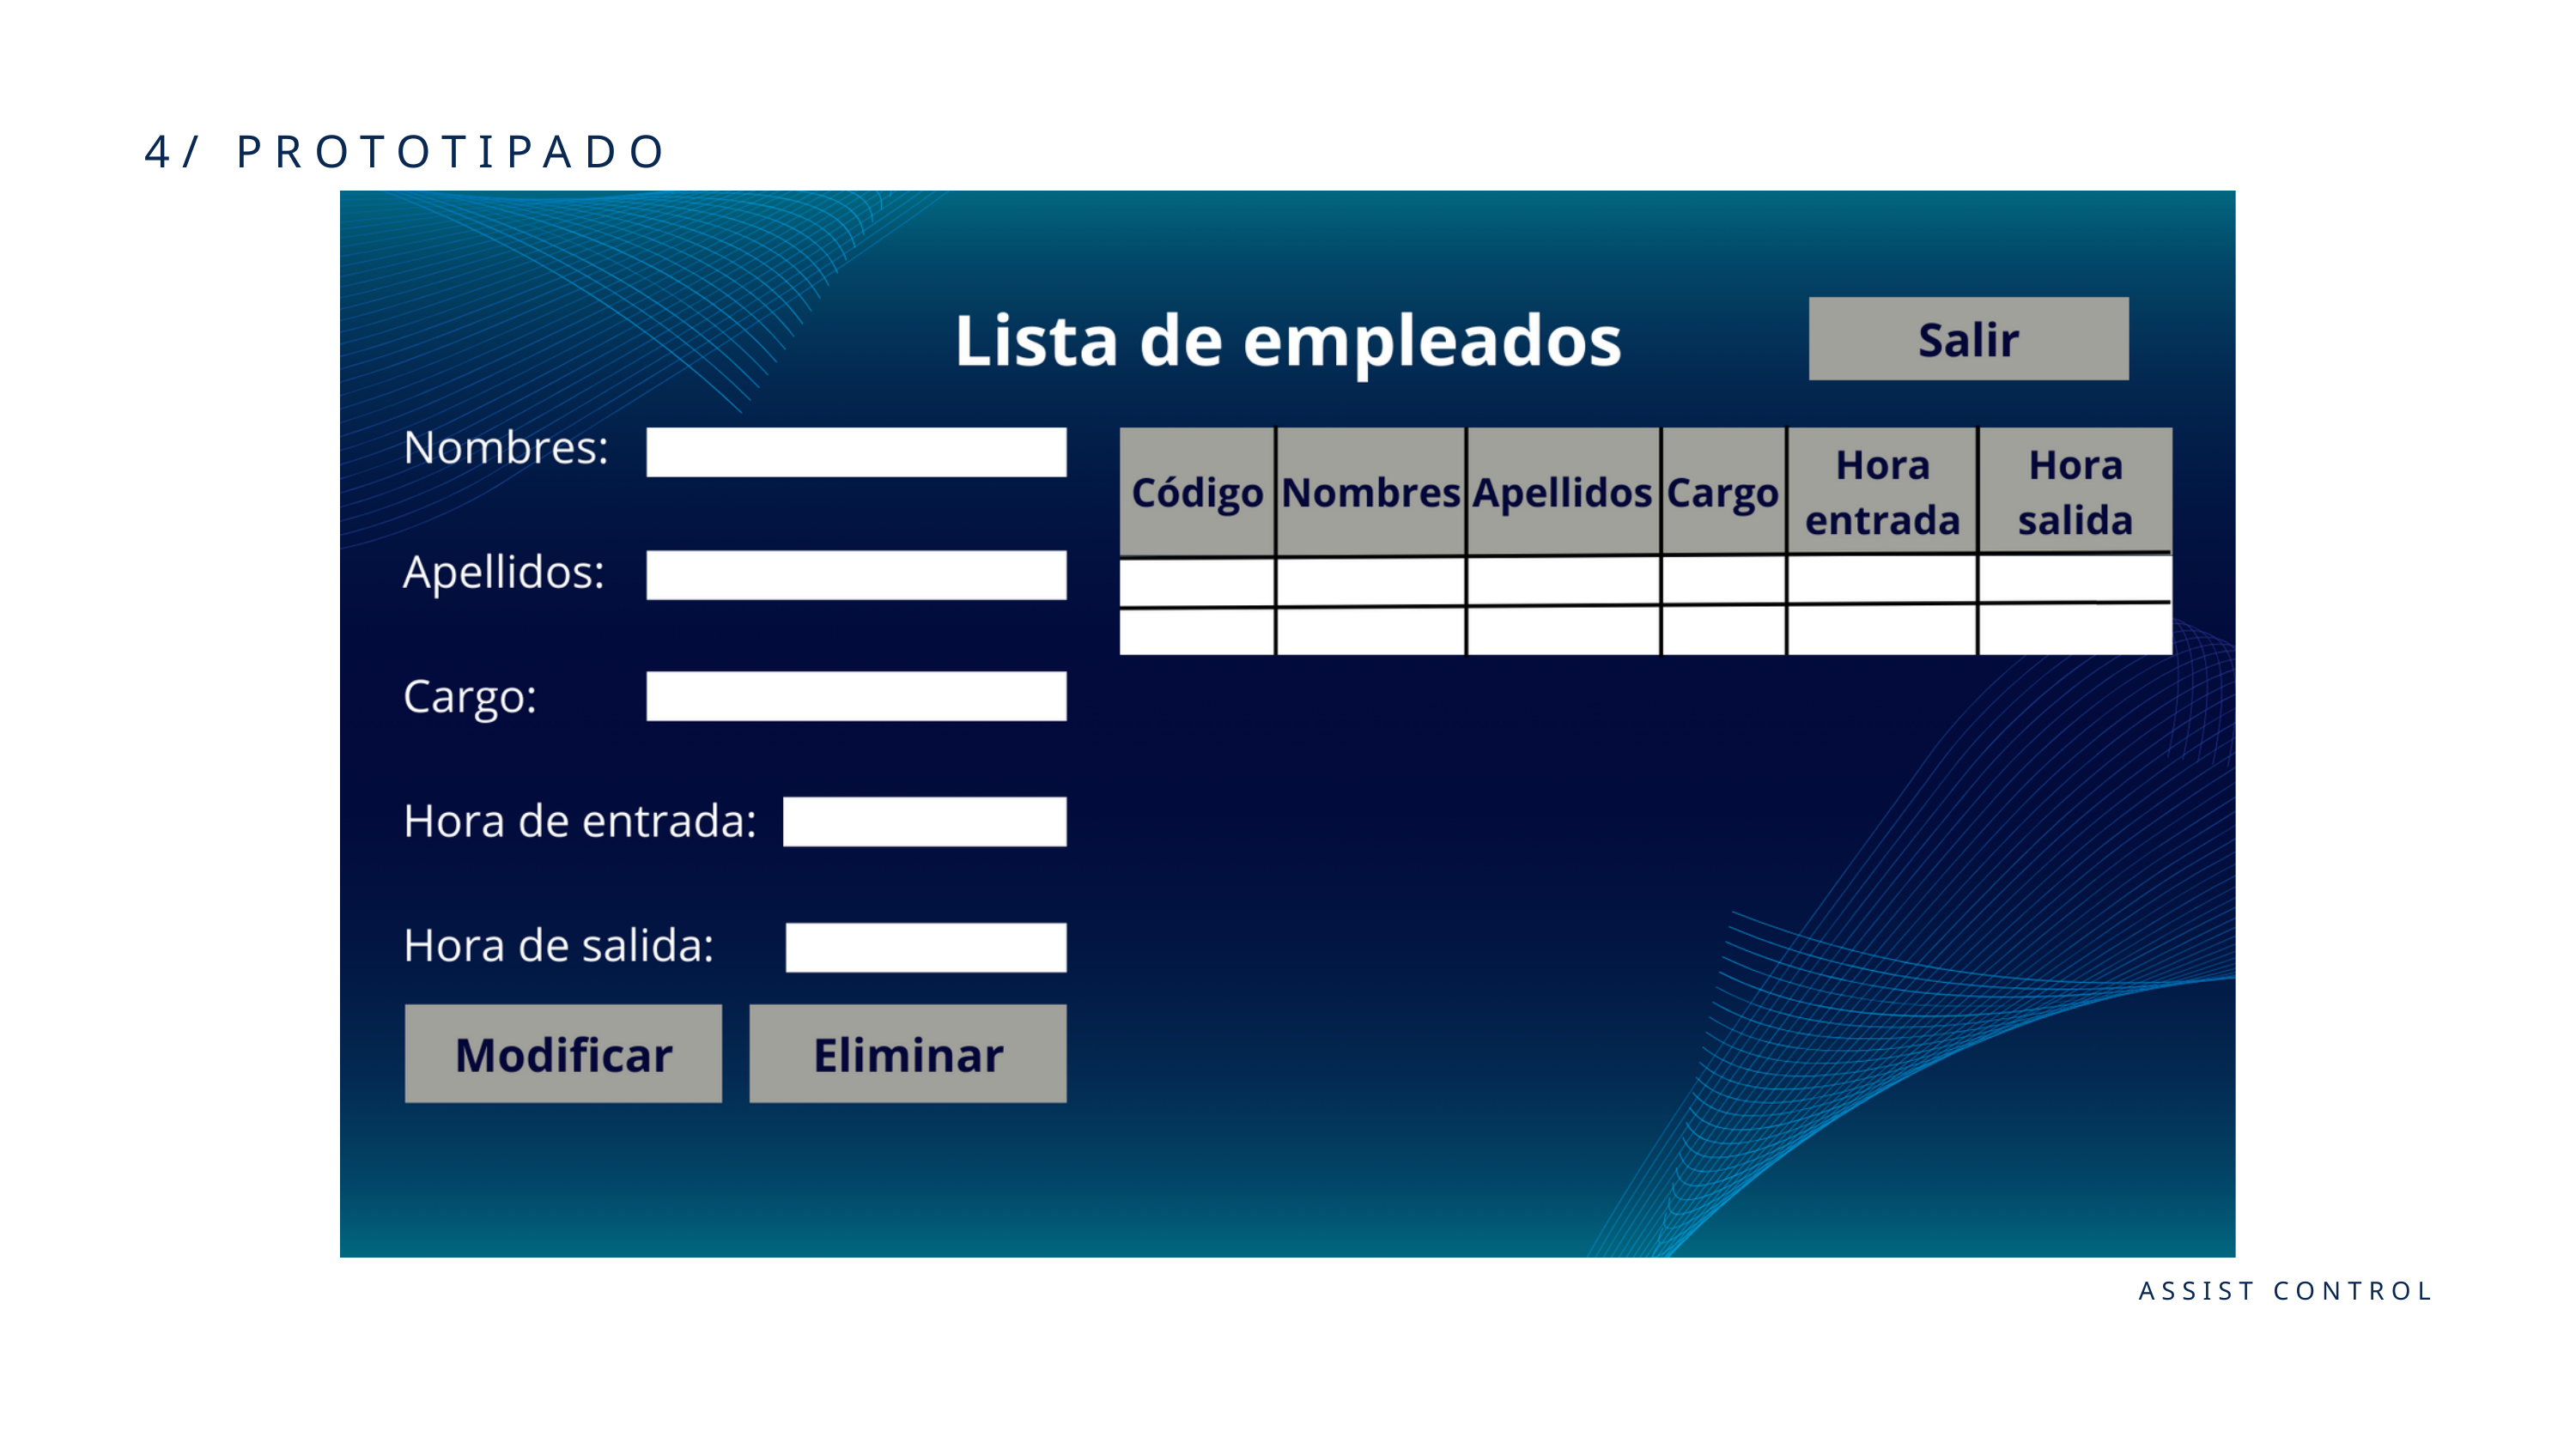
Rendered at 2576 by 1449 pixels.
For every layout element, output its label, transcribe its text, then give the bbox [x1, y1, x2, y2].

text_box ASSIST CONTROL [1361, 1270, 2432, 1306]
text_box 4/ PROTOTIPADO [144, 113, 1063, 177]
text_box [340, 191, 2236, 1258]
